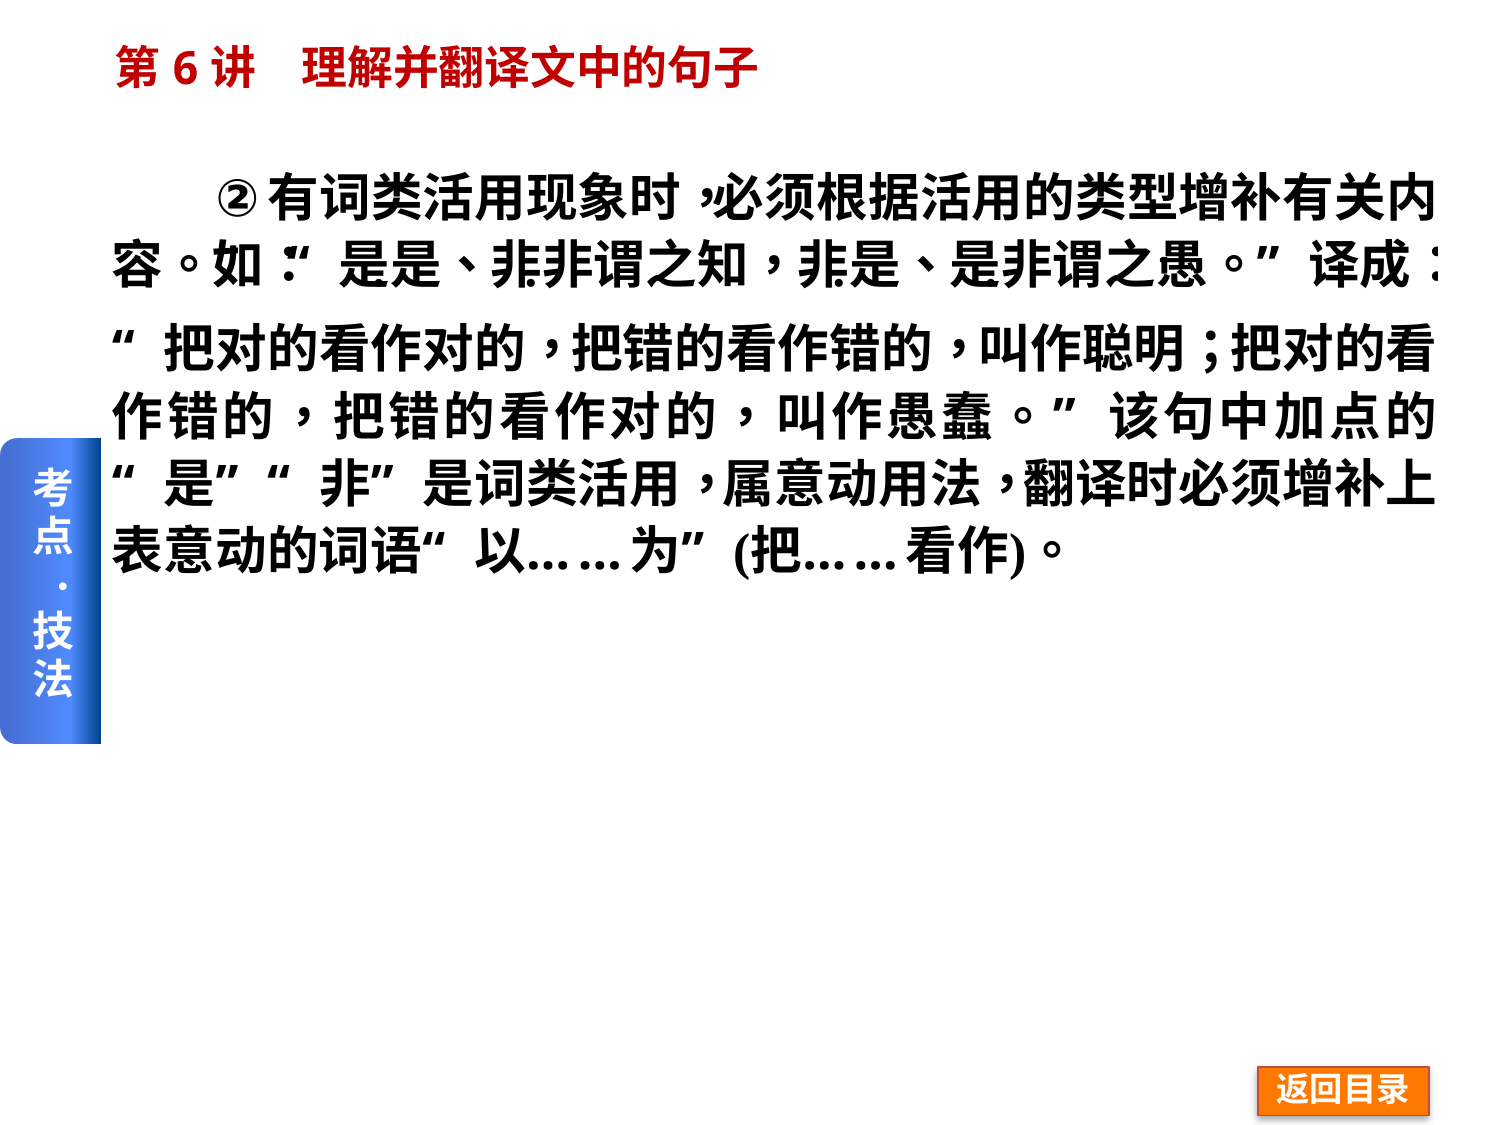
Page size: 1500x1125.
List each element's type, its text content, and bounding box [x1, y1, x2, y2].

text_box 第6讲 理解并翻译文中的句子 [100, 27, 1199, 106]
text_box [0, 438, 101, 764]
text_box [111, 163, 1438, 1125]
